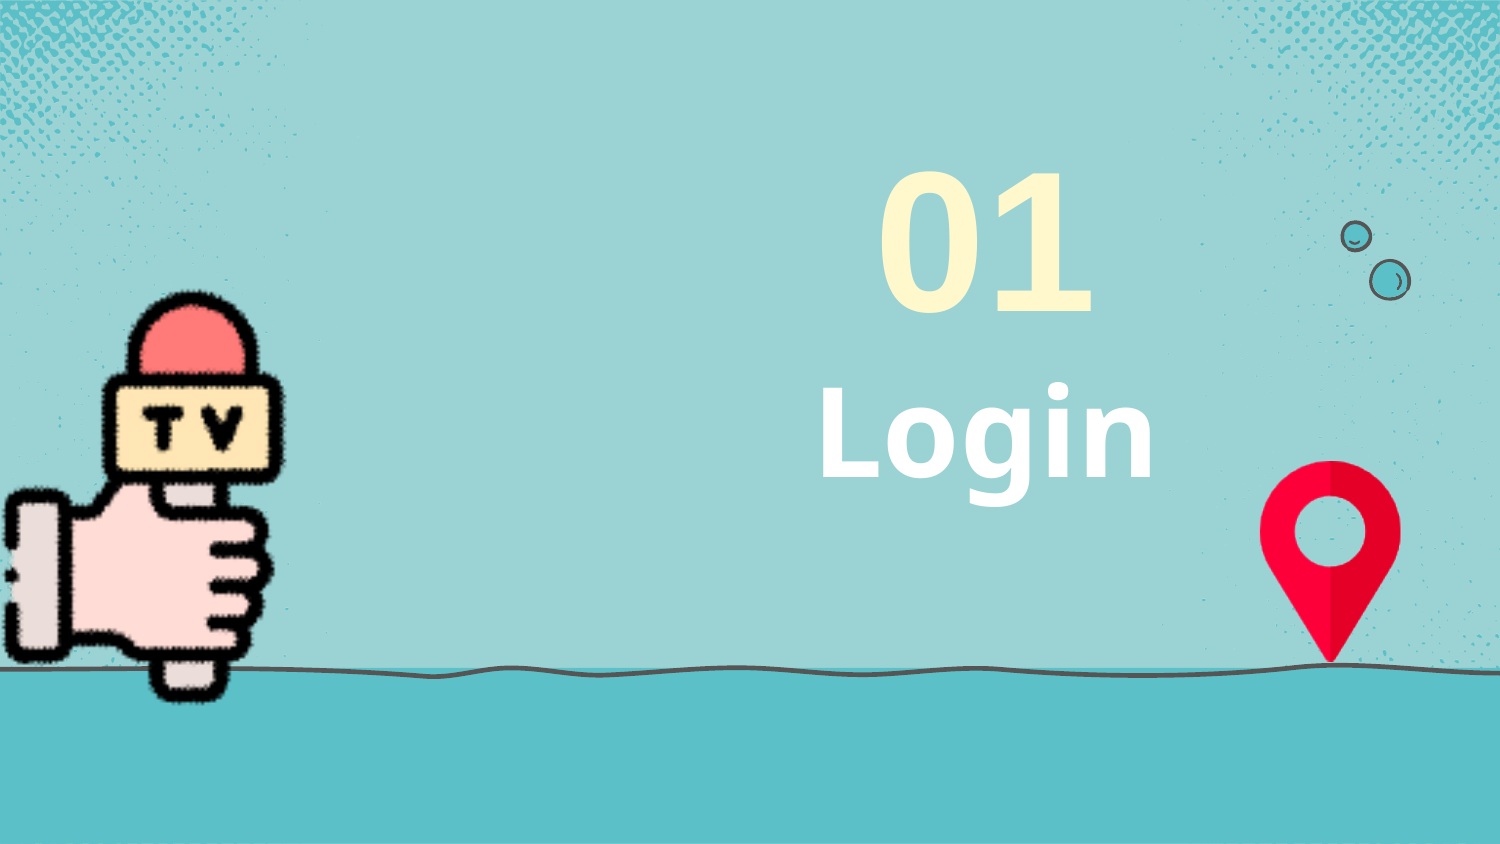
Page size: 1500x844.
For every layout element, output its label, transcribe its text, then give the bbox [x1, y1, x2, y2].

picture [0, 0, 1500, 779]
title Login [550, 350, 1422, 533]
title 01 [834, 112, 1137, 350]
